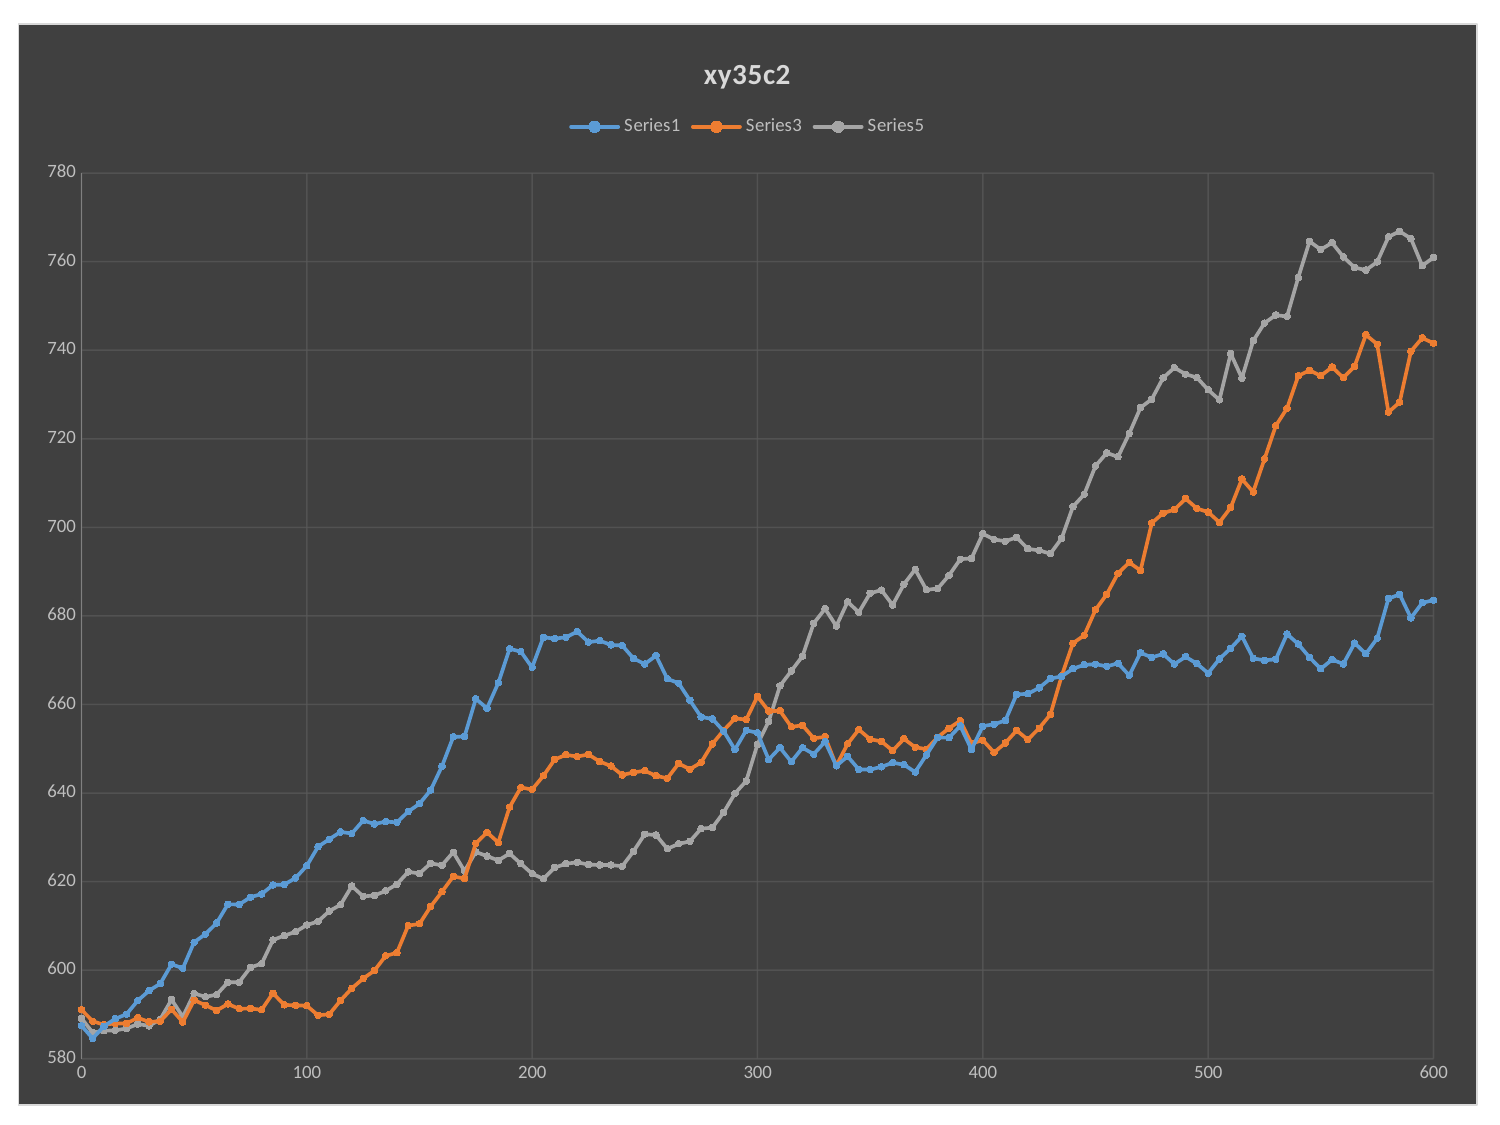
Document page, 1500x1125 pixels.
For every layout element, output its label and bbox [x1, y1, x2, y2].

chart [17, 23, 1478, 1106]
